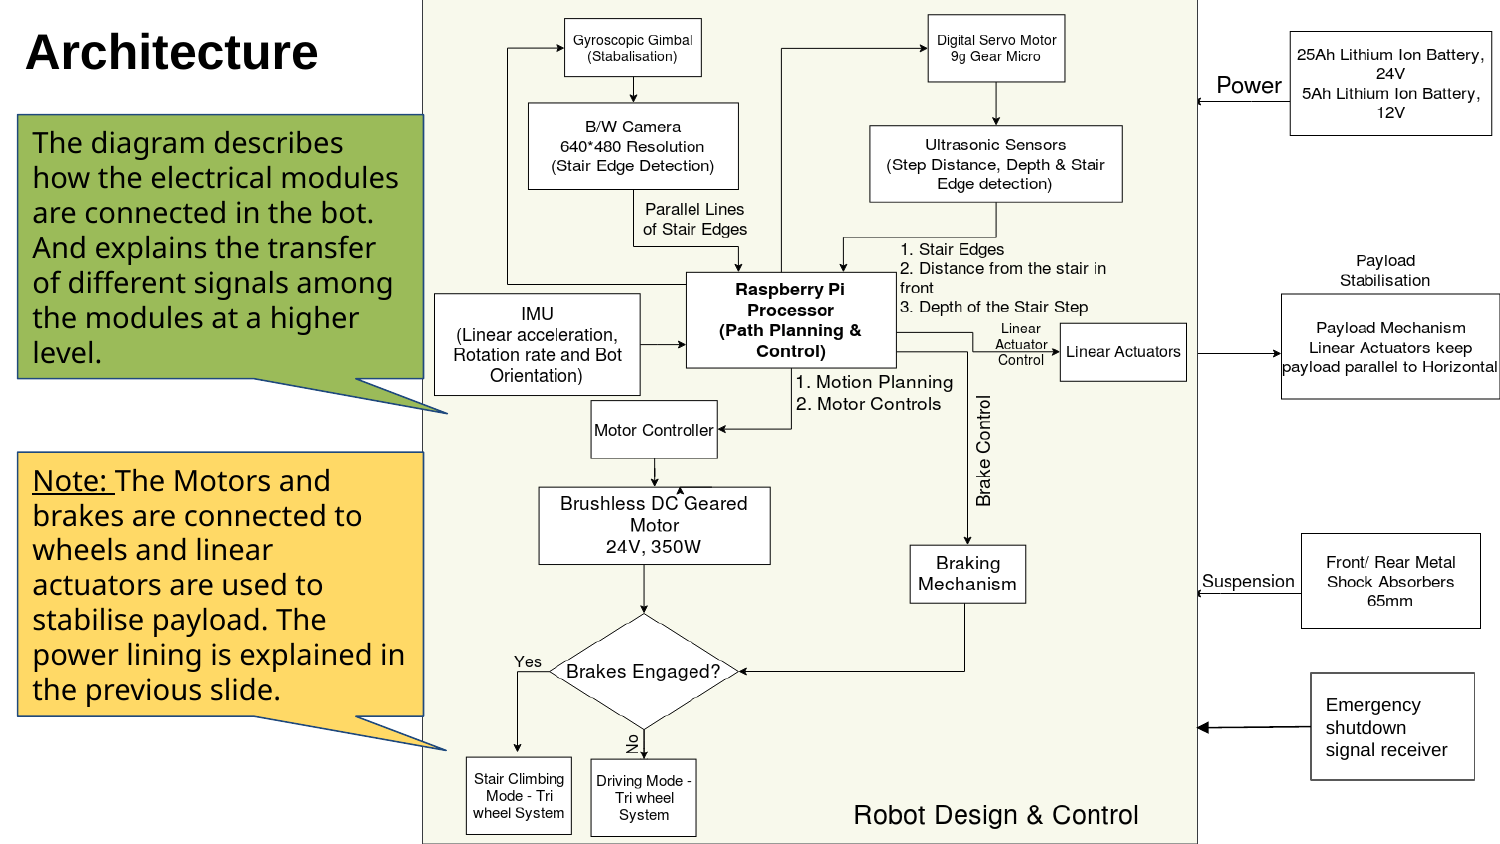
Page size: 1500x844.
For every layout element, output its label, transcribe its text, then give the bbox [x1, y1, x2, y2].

text_box The diagram describes how the electrical modules are connected in the bot. And explains the transfer of different signals among the modules at a higher level. [17, 114, 417, 409]
text_box Architecture [9, 4, 417, 102]
picture [422, 0, 1500, 844]
text_box Note: The Motors and brakes are connected to wheels and linear actuators are used to stabilise payload. The power lining is explained in the previous slide. [17, 452, 417, 746]
